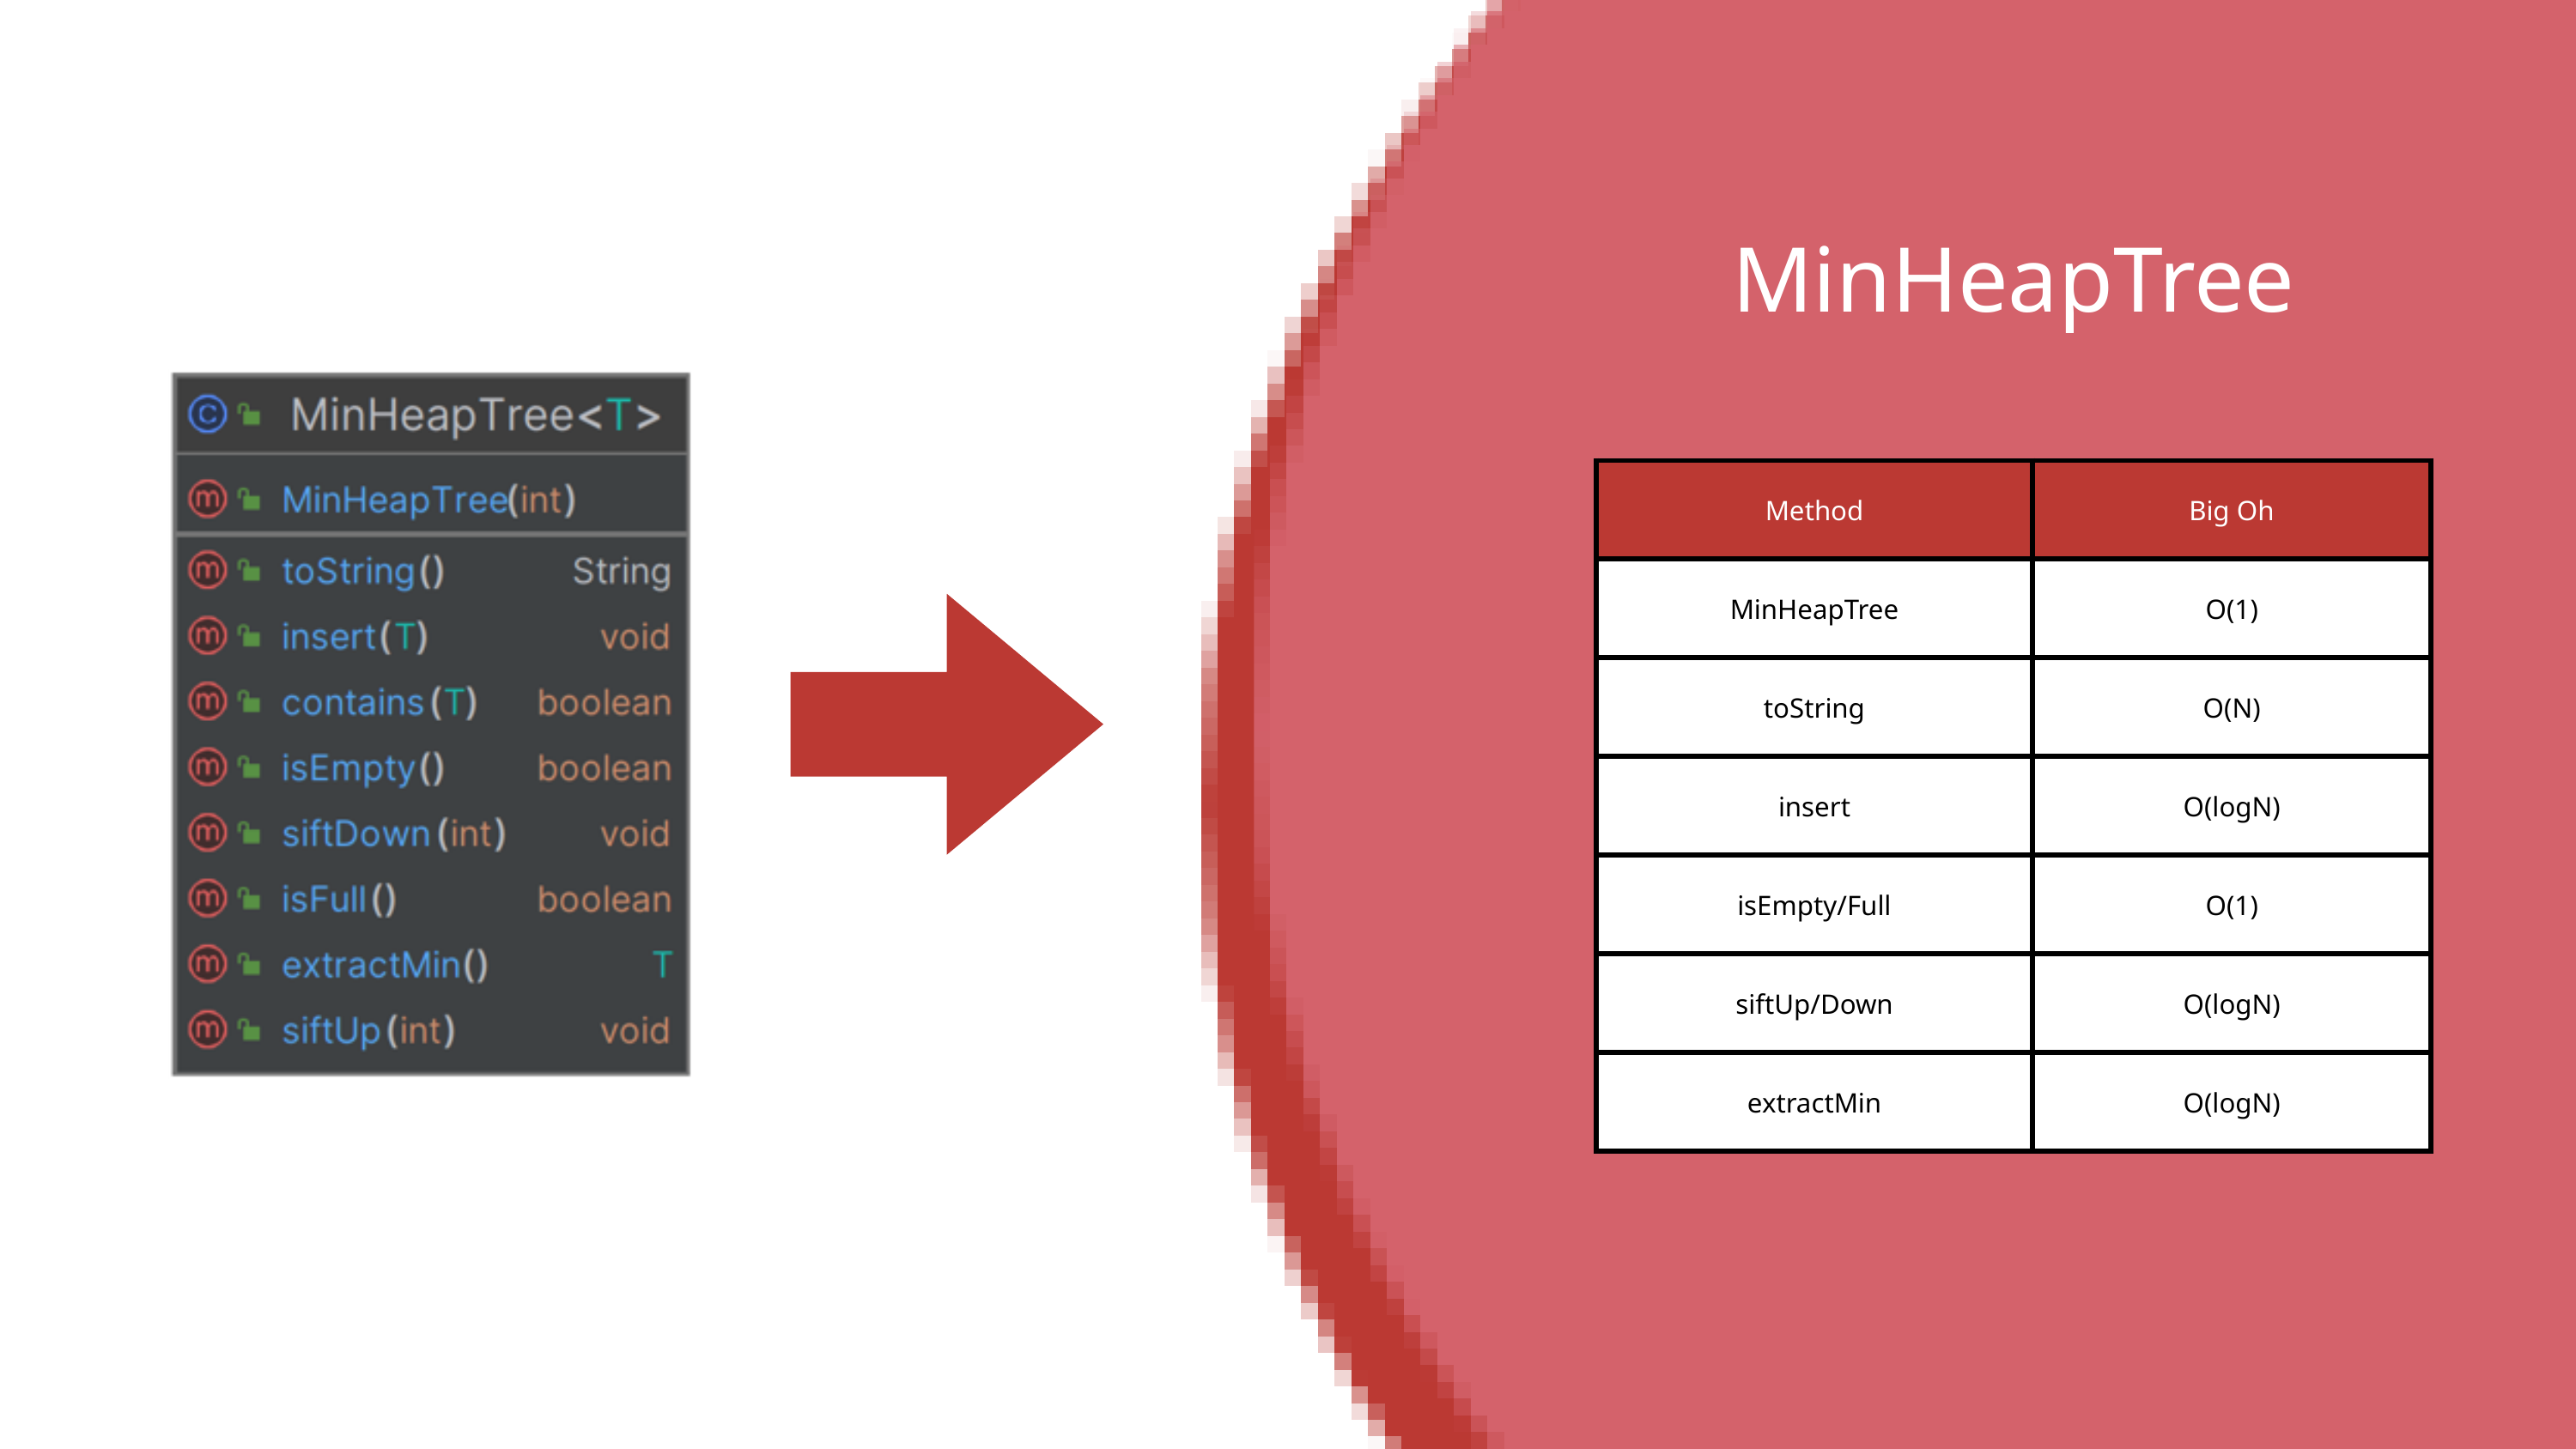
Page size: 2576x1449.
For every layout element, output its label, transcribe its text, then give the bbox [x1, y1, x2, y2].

table_cell O(N) [2035, 660, 2428, 754]
table_cell O(1) [2035, 858, 2428, 951]
text_box [1201, 0, 1254, 1449]
table_cell isEmpty/Full [1599, 858, 2030, 951]
table_cell O(logN) [2035, 1055, 2428, 1149]
table_cell O(logN) [2035, 956, 2428, 1050]
table_cell toString [1599, 660, 2030, 754]
text_box [1254, 0, 2576, 1449]
table_cell O(logN) [2035, 759, 2428, 852]
text_box MinHeapTree [1722, 222, 2306, 330]
table_cell siftUp/Down [1599, 956, 2030, 1050]
table_cell insert [1599, 759, 2030, 852]
table_header Big Oh [2035, 463, 2428, 556]
table_cell O(1) [2035, 561, 2428, 655]
table_cell MinHeapTree [1599, 561, 2030, 655]
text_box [790, 593, 1104, 855]
table_cell extractMin [1599, 1055, 2030, 1149]
text_box [167, 369, 693, 1079]
table_header Method [1599, 463, 2030, 556]
